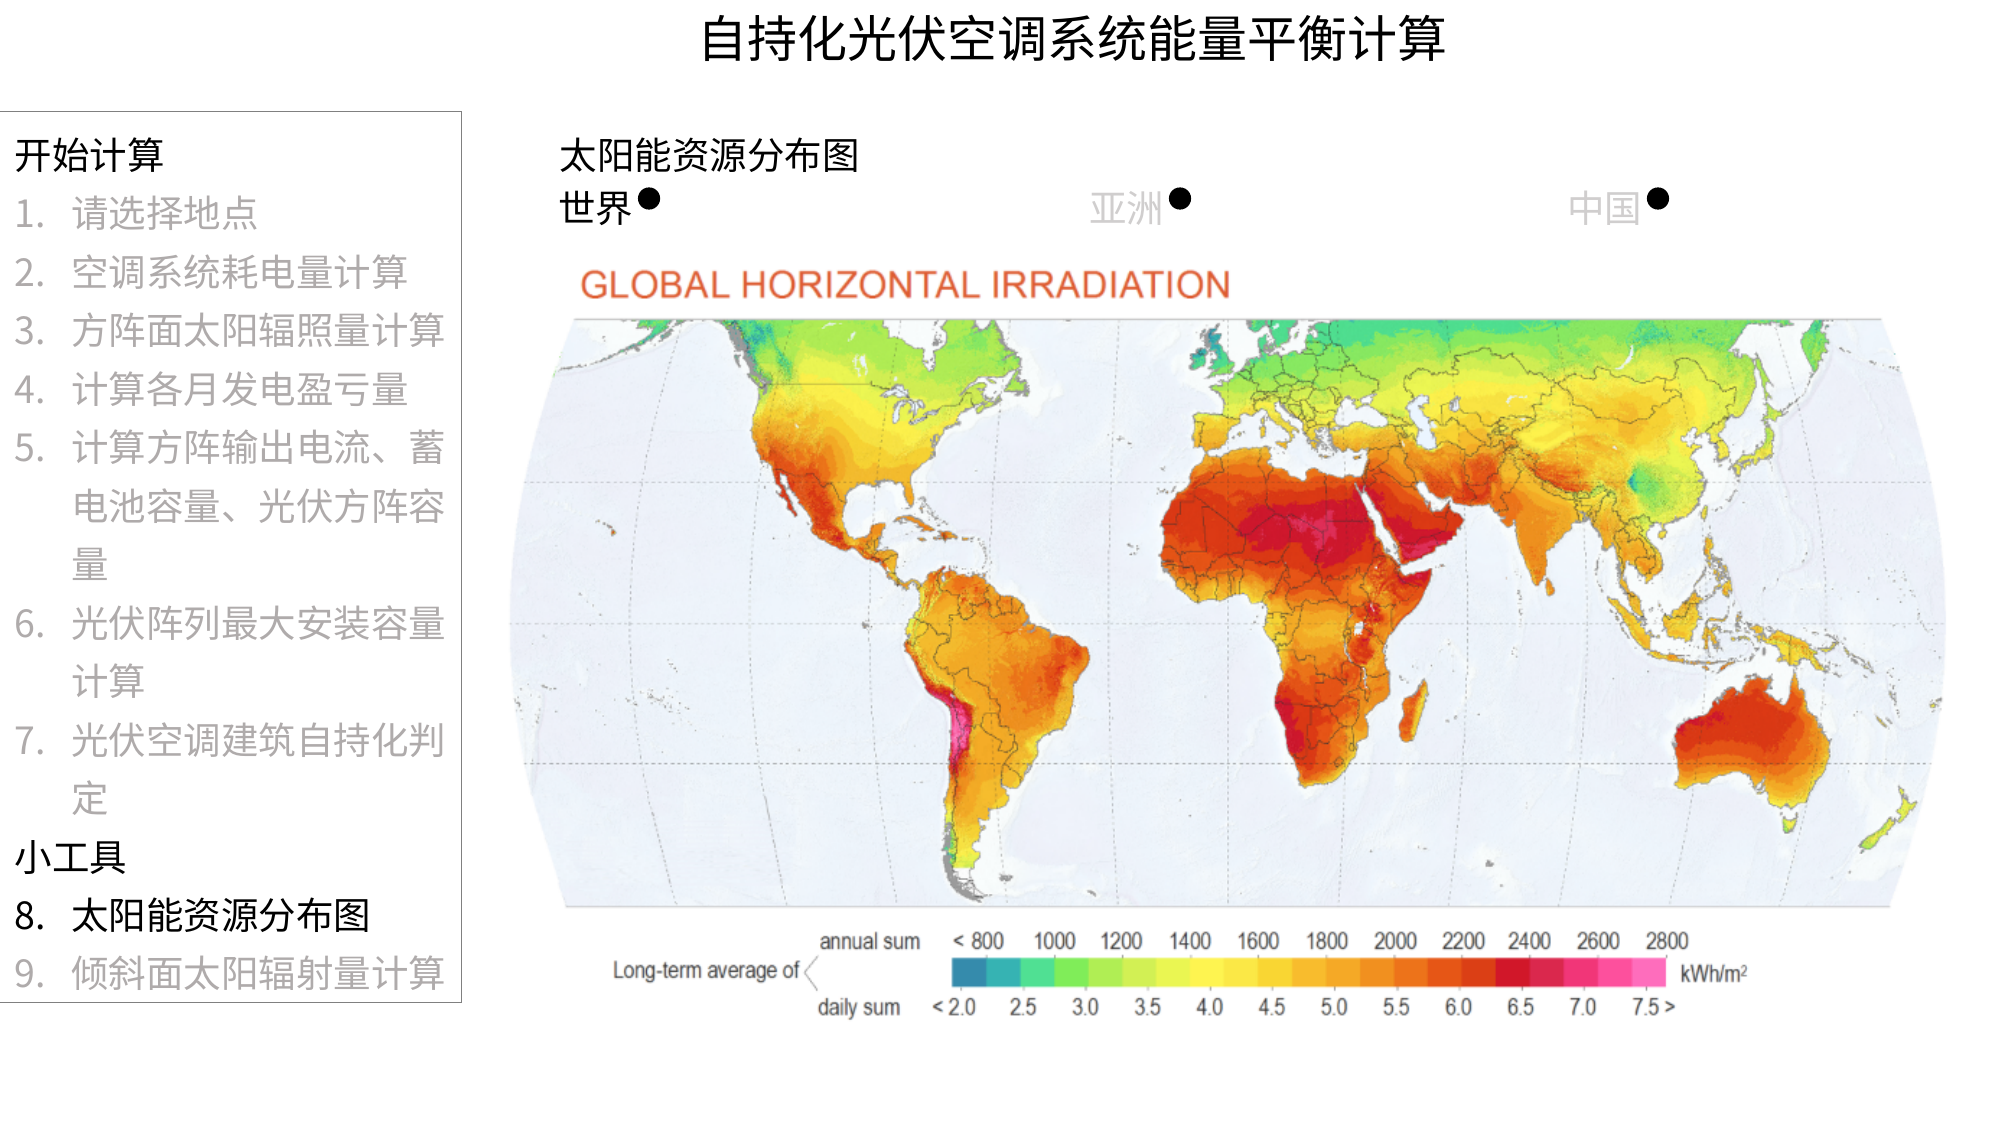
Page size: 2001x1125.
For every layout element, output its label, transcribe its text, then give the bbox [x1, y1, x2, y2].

text_box [637, 187, 661, 210]
text_box 开始计算 请选择地点 空调系统耗电量计算 方阵面太阳辐照量计算 计算各月发电盈亏量 计算方阵输出电流、蓄电池容量、光伏方阵容量 光伏阵列最大安装容量计算 光伏空调建筑自持化判定 小工具 太阳能资源分布图 倾斜面太阳辐射量计算 [0, 111, 462, 1003]
text_box [1646, 187, 1670, 210]
text_box 自持化光伏空调系统能量平衡计算 [683, 0, 1463, 75]
text_box 世界 [543, 164, 649, 238]
text_box 亚洲 [1074, 164, 1180, 238]
picture [506, 241, 1949, 1030]
text_box 太阳能资源分布图 [544, 111, 875, 185]
text_box 中国 [1552, 164, 1658, 238]
text_box [1168, 187, 1192, 210]
